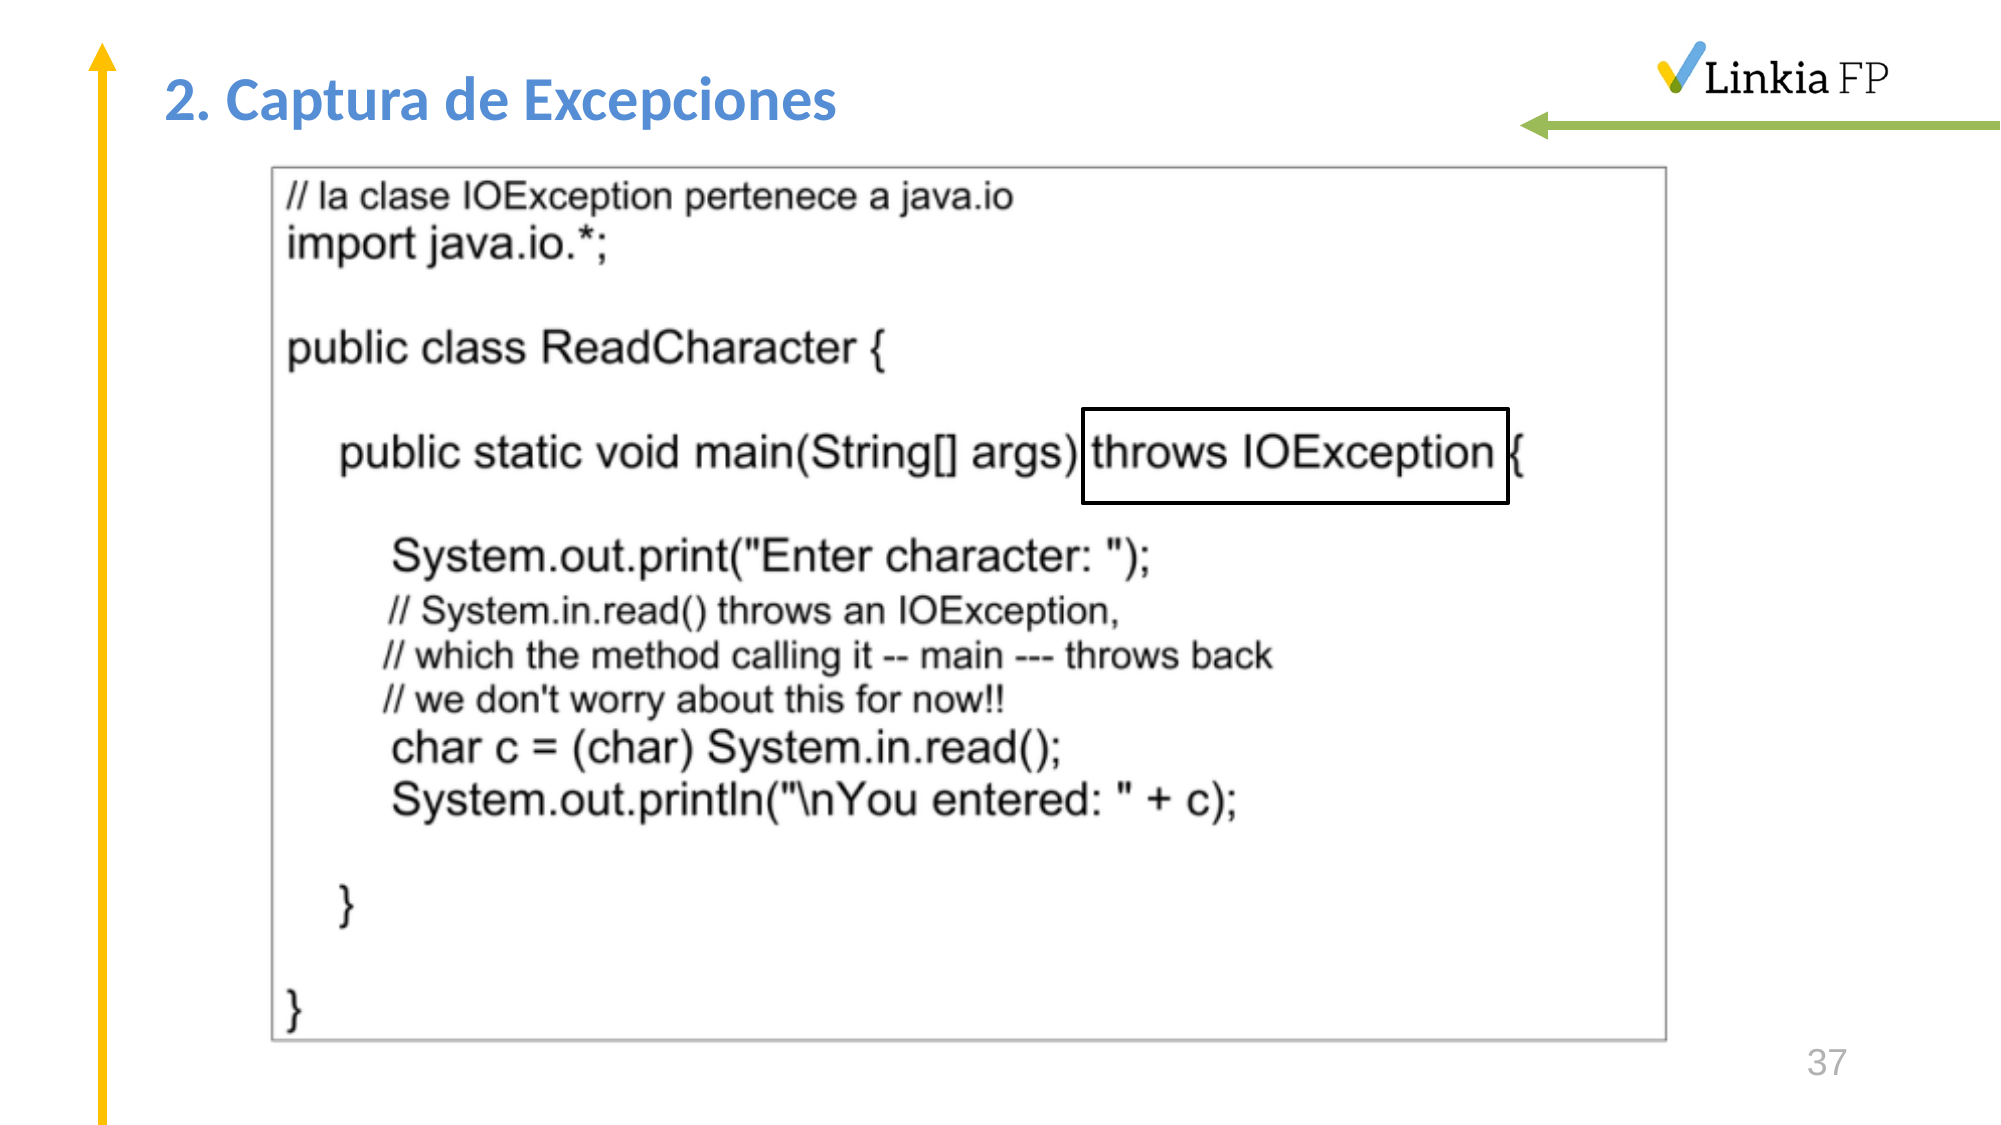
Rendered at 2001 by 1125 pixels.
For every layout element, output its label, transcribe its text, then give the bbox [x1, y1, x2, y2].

picture [255, 157, 1686, 1055]
title 2. Captura de Excepciones [149, 30, 1957, 160]
slide_number 37 [1413, 1030, 1864, 1091]
